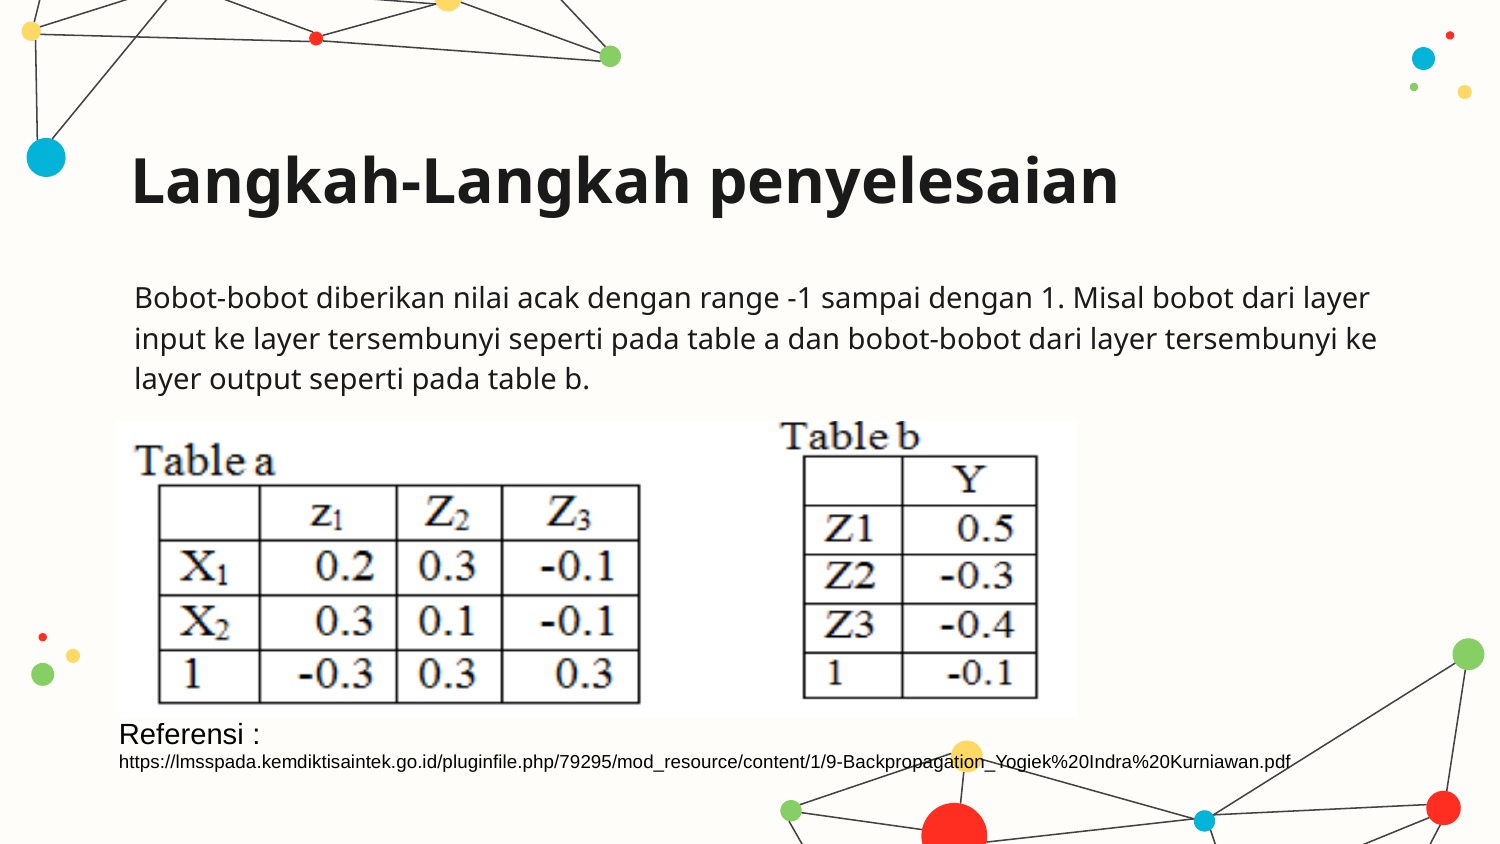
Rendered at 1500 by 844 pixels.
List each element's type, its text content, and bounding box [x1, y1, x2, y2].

text_box Referensi : https://lmsspada.kemdiktisaintek.go.id/pluginfile.php/79295/mod_resource/content/1/9-Backpropagation_Yogiek%20Indra%20Kurniawan.pdf [103, 700, 1310, 812]
title Langkah-Langkah penyelesaian [115, 126, 1380, 221]
subtitle Bobot-bobot diberikan nilai acak dengan range -1 sampai dengan 1. Misal bobot dari layer input ke layer tersembunyi seperti pada table a dan bobot-bobot dari layer tersembunyi ke layer output seperti pada table b. [44, 259, 1395, 422]
picture [115, 421, 1078, 718]
